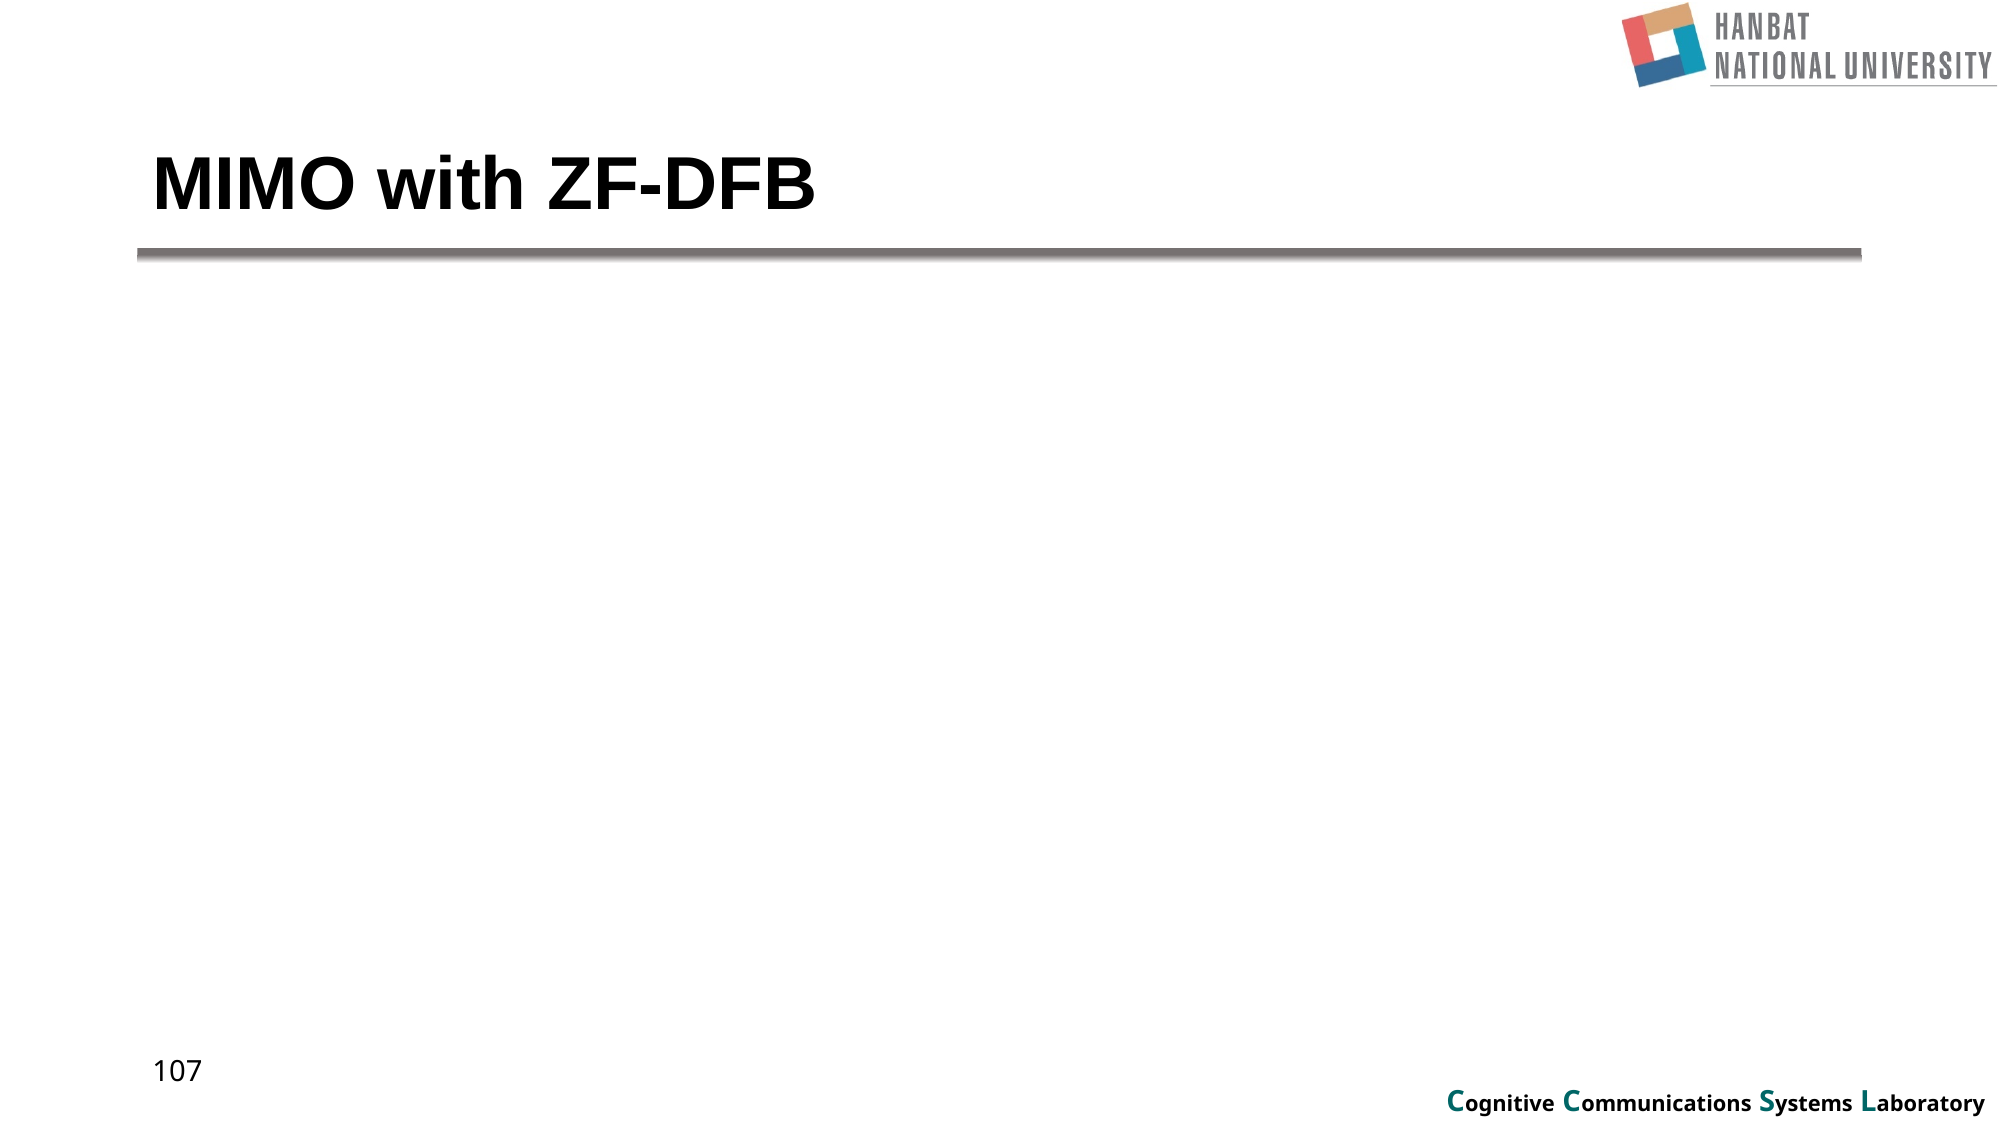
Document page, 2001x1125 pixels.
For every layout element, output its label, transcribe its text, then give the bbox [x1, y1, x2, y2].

title MIMO with ZF-DFB [137, 129, 1863, 242]
slide_number 107 [137, 1042, 357, 1103]
picture [1621, 2, 1998, 90]
